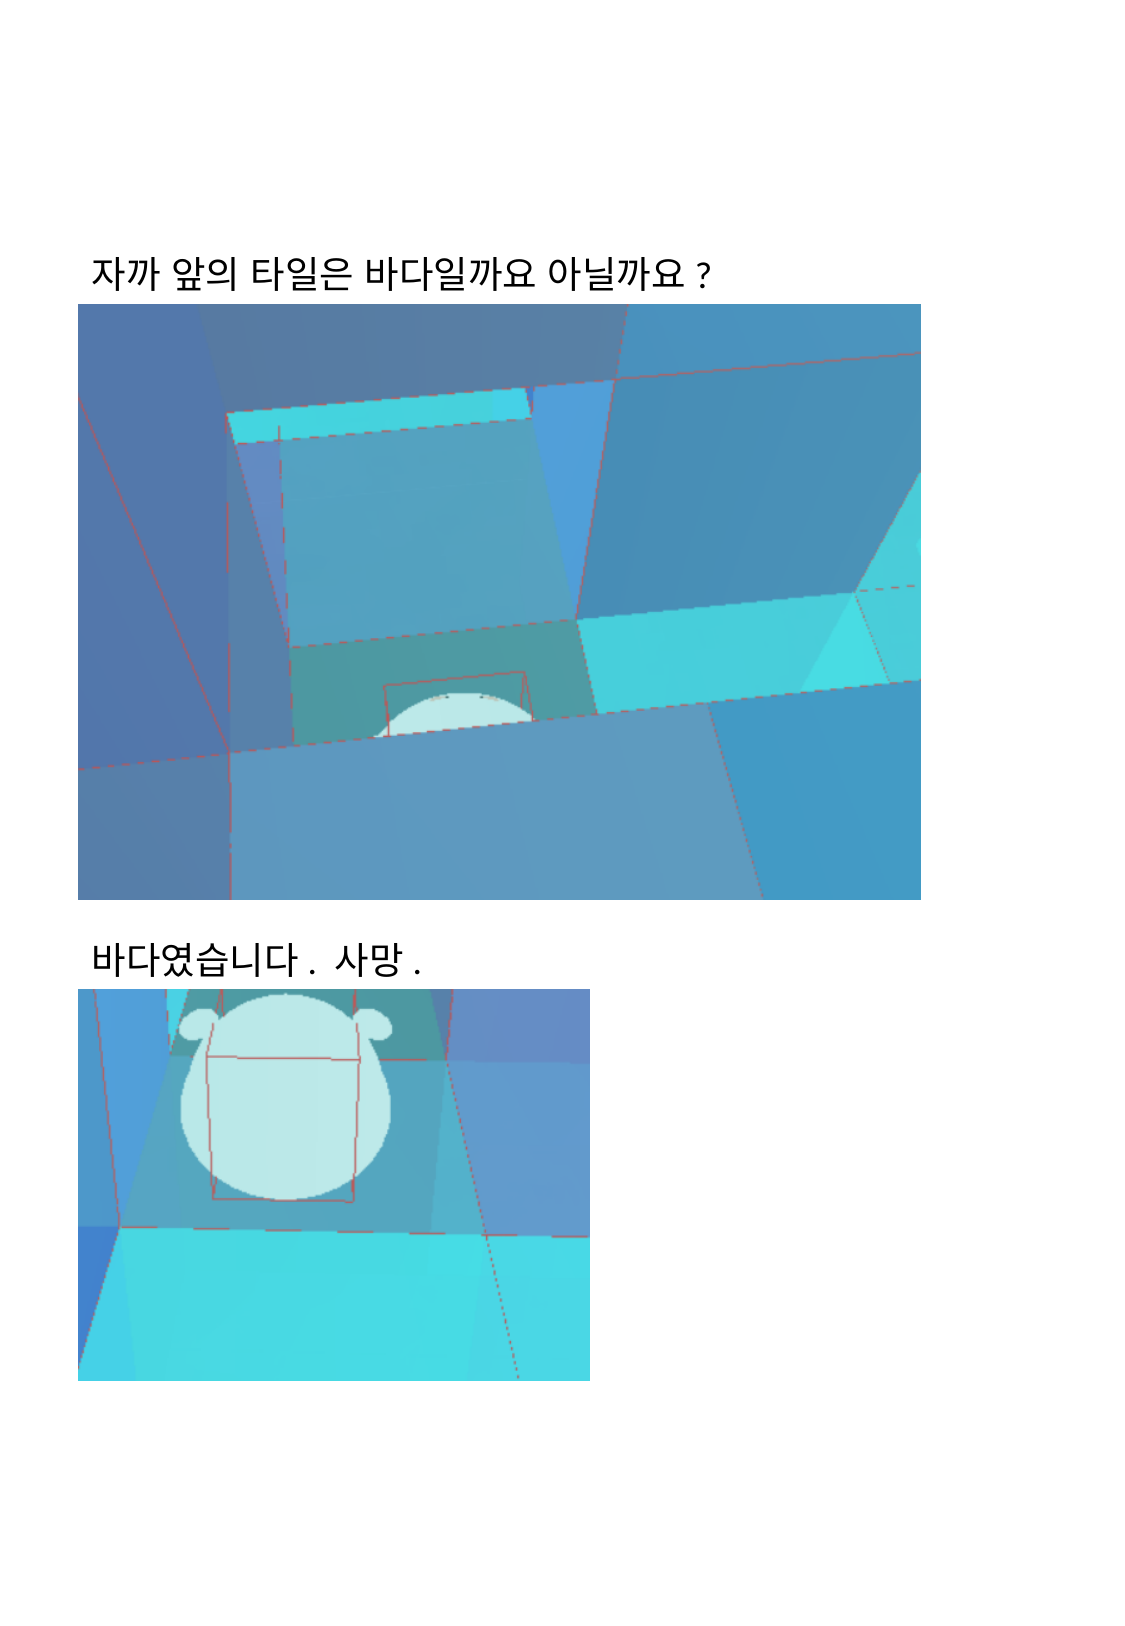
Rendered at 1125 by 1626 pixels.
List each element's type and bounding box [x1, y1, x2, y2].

text_box [76, 243, 1047, 1382]
